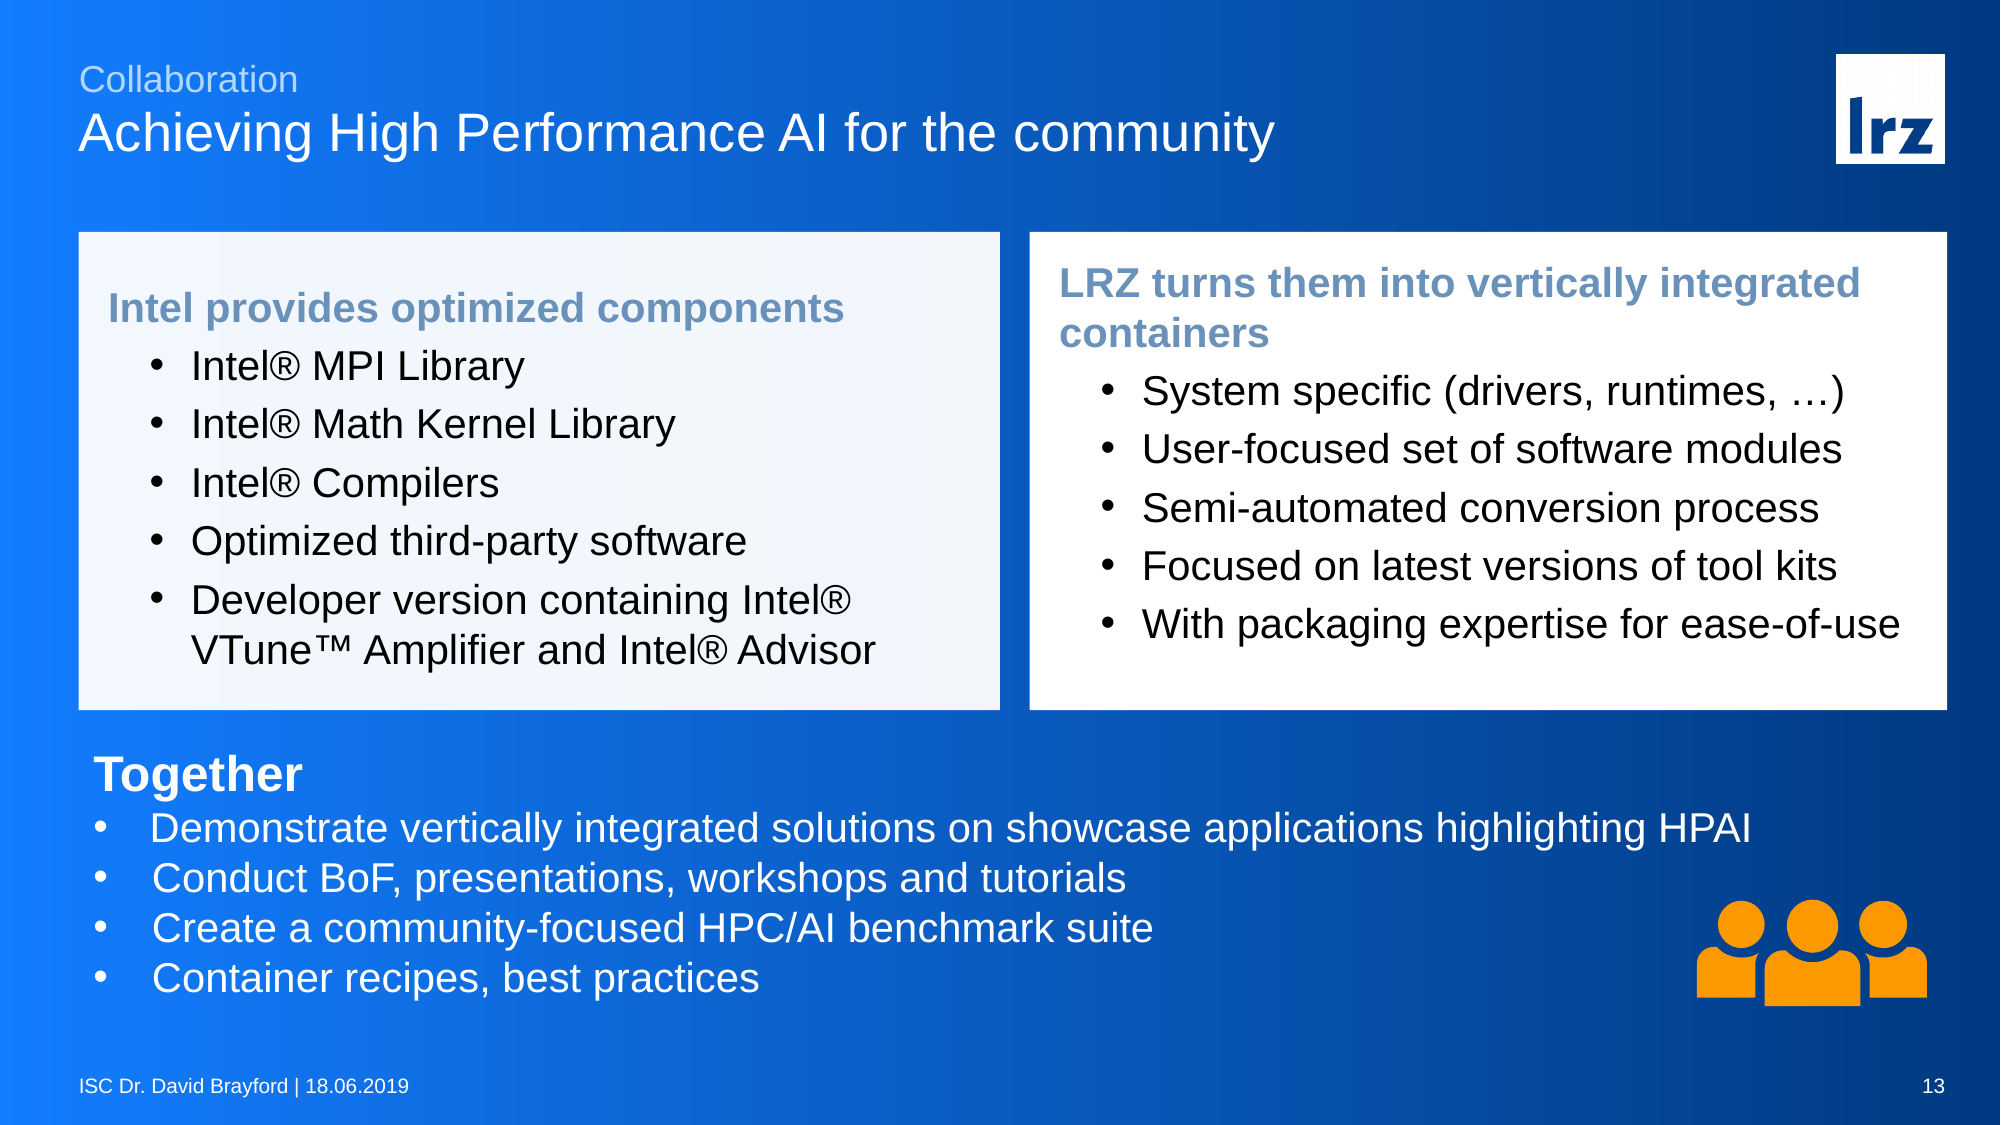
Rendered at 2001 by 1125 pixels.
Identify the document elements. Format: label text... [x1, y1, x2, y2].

text_box Together Demonstrate vertically integrated solutions on showcase applications highlighting HPAI Conduct BoF, presentations, workshops and tutorials Create a community-focused HPC/AI benchmark suite Container recipes, best practices [78, 733, 1948, 1009]
picture [1836, 54, 1945, 164]
title Achieving High Performance AI for the community [78, 104, 1797, 164]
picture [1696, 899, 1927, 1007]
list LRZ turns them into vertically integrated containers System specific (drivers, runtimes, …) User-focused set of software modules Semi-automated conversion process Focused on latest versions of tool kits With packaging expertise for ease-of-use [1029, 231, 1948, 711]
slide_number 13 [1892, 1073, 1945, 1099]
footer ISC Dr. David Brayford | 18.06.2019 [78, 1073, 419, 1099]
list Collaboration [78, 54, 1797, 97]
list Intel provides optimized components Intel® MPI Library Intel® Math Kernel Library Intel® Compilers Optimized third-party software Developer version containing Intel® VTune™ Amplifier and Intel® Advisor [78, 231, 1000, 711]
